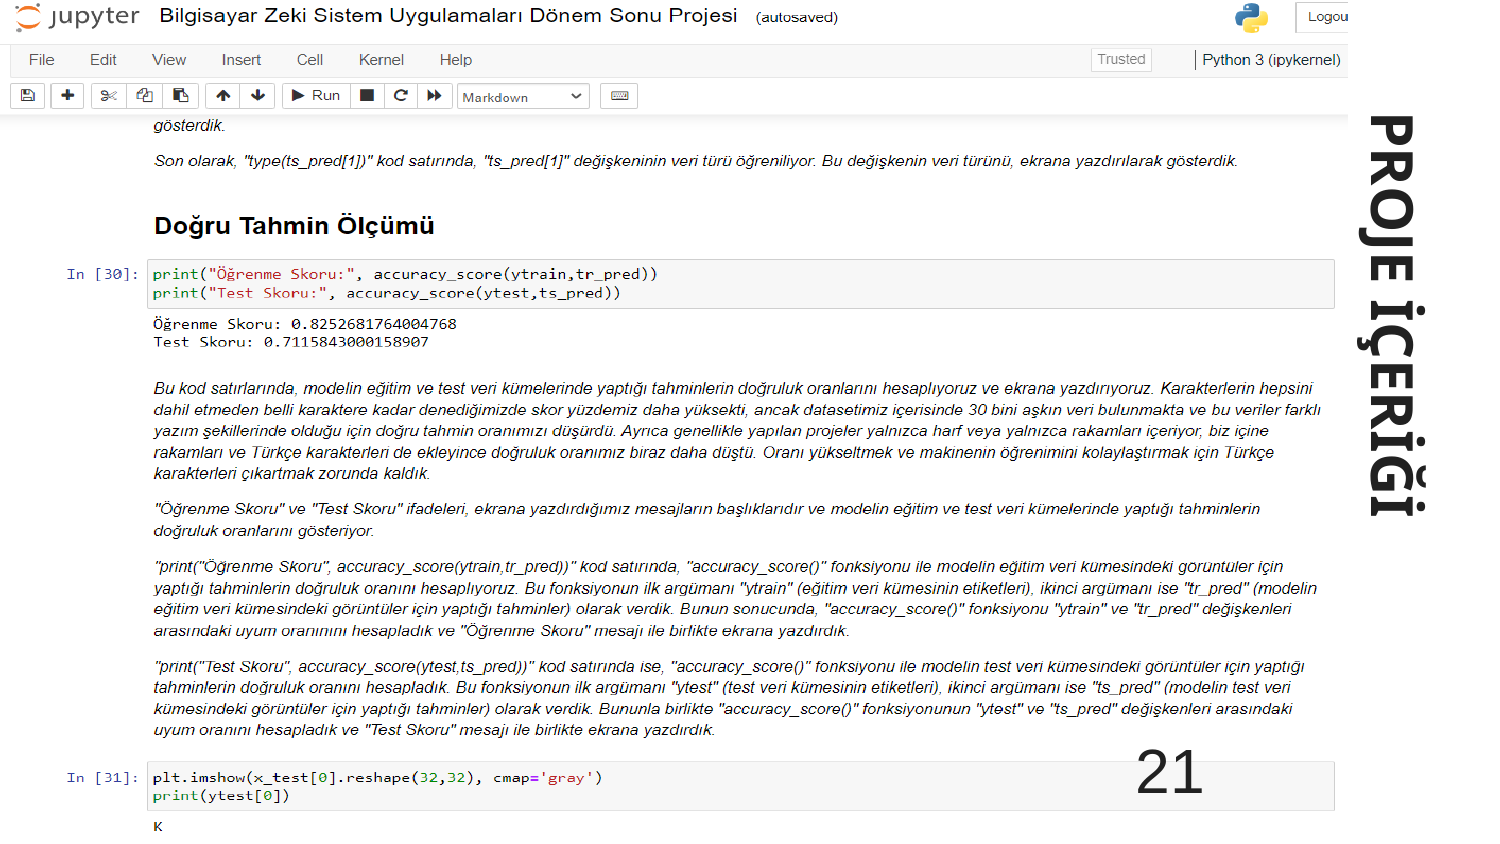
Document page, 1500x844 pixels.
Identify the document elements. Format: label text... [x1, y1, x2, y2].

text_box PROJE İÇERİĞİ [1353, 96, 1445, 815]
picture [0, 0, 1349, 844]
